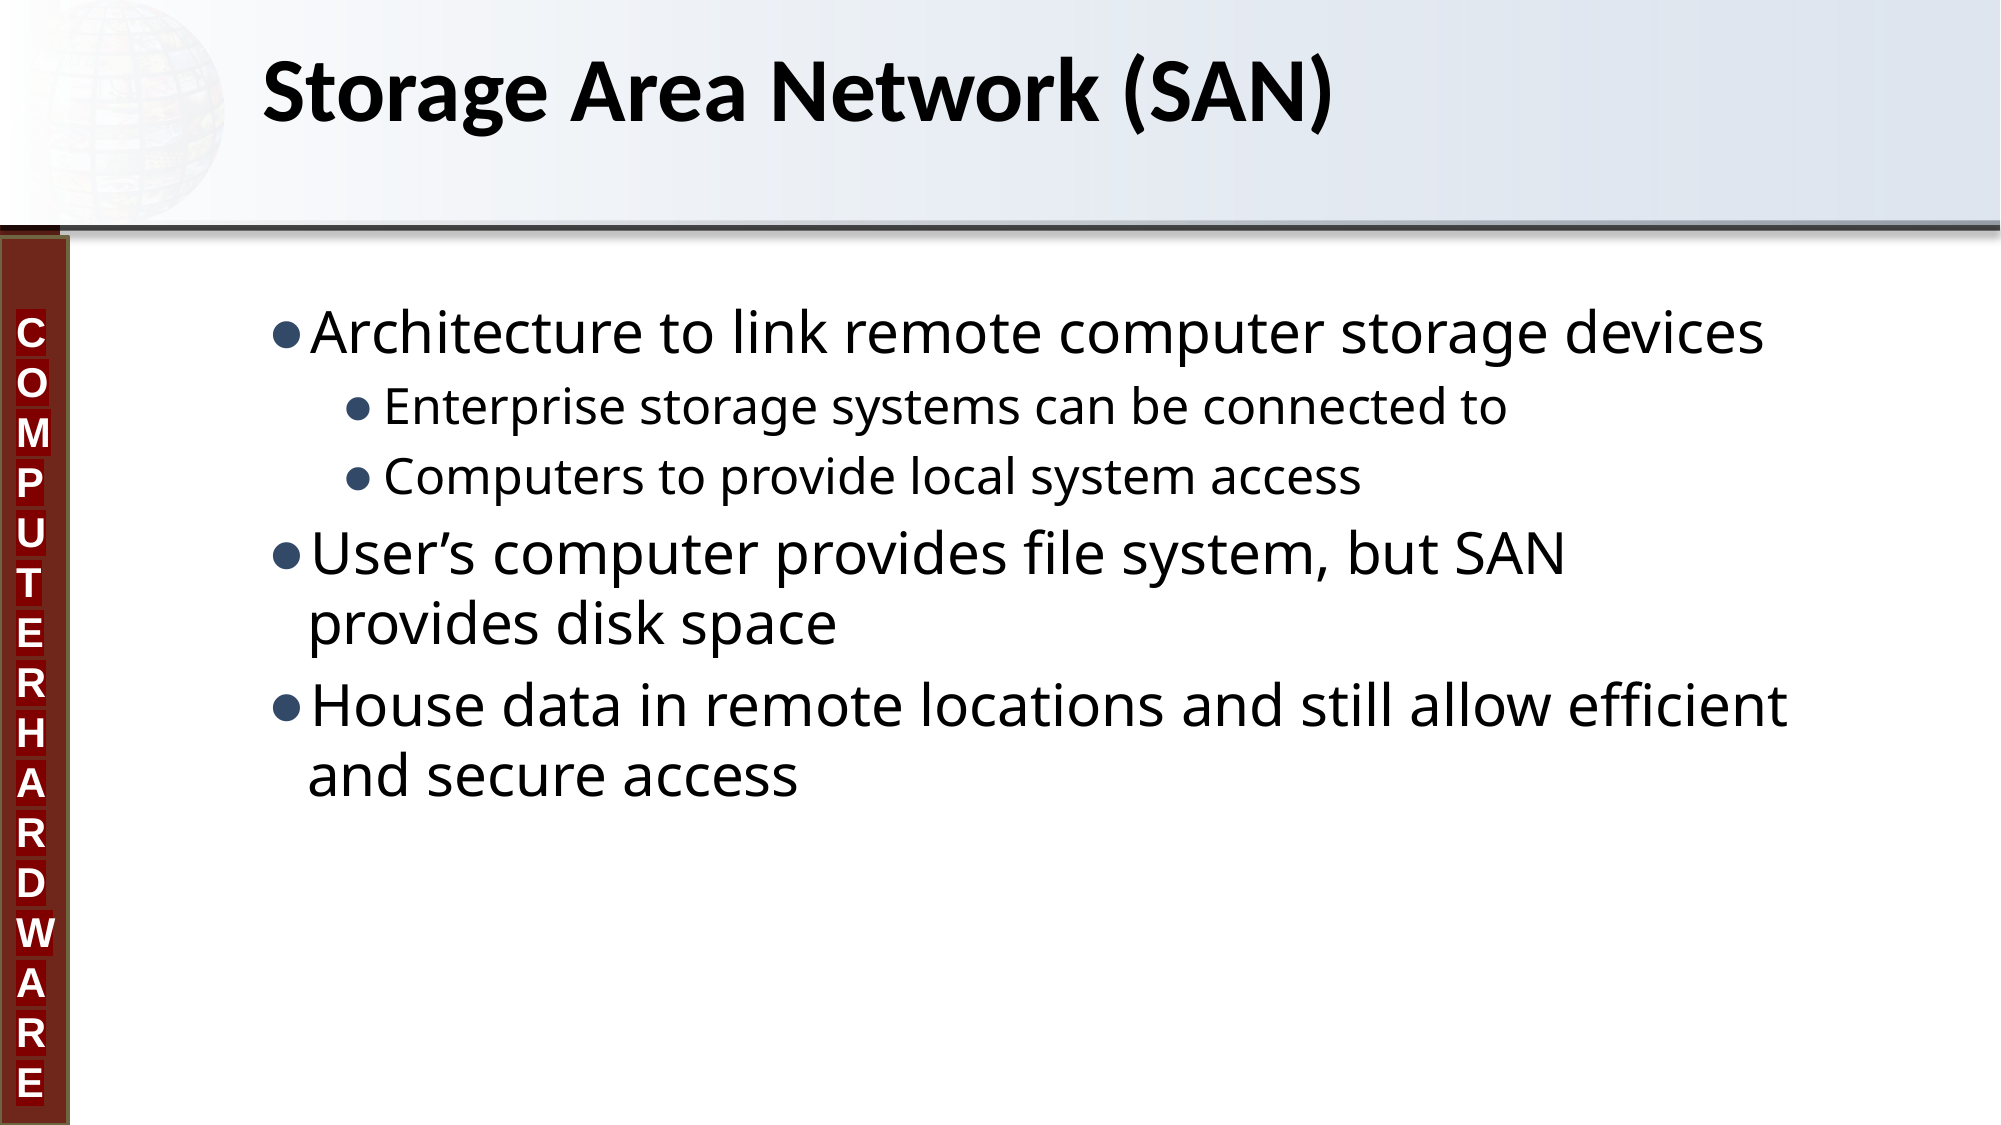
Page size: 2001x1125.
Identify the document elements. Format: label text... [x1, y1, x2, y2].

list Architecture to link remote computer storage devices Enterprise storage systems can be connected to Computers to provide local system access User’s computer provides file system, but SAN provides disk space House data in remote locations and still allow efficient and secure access [247, 287, 1807, 995]
title Storage Area Network (SAN) [247, 0, 1985, 183]
